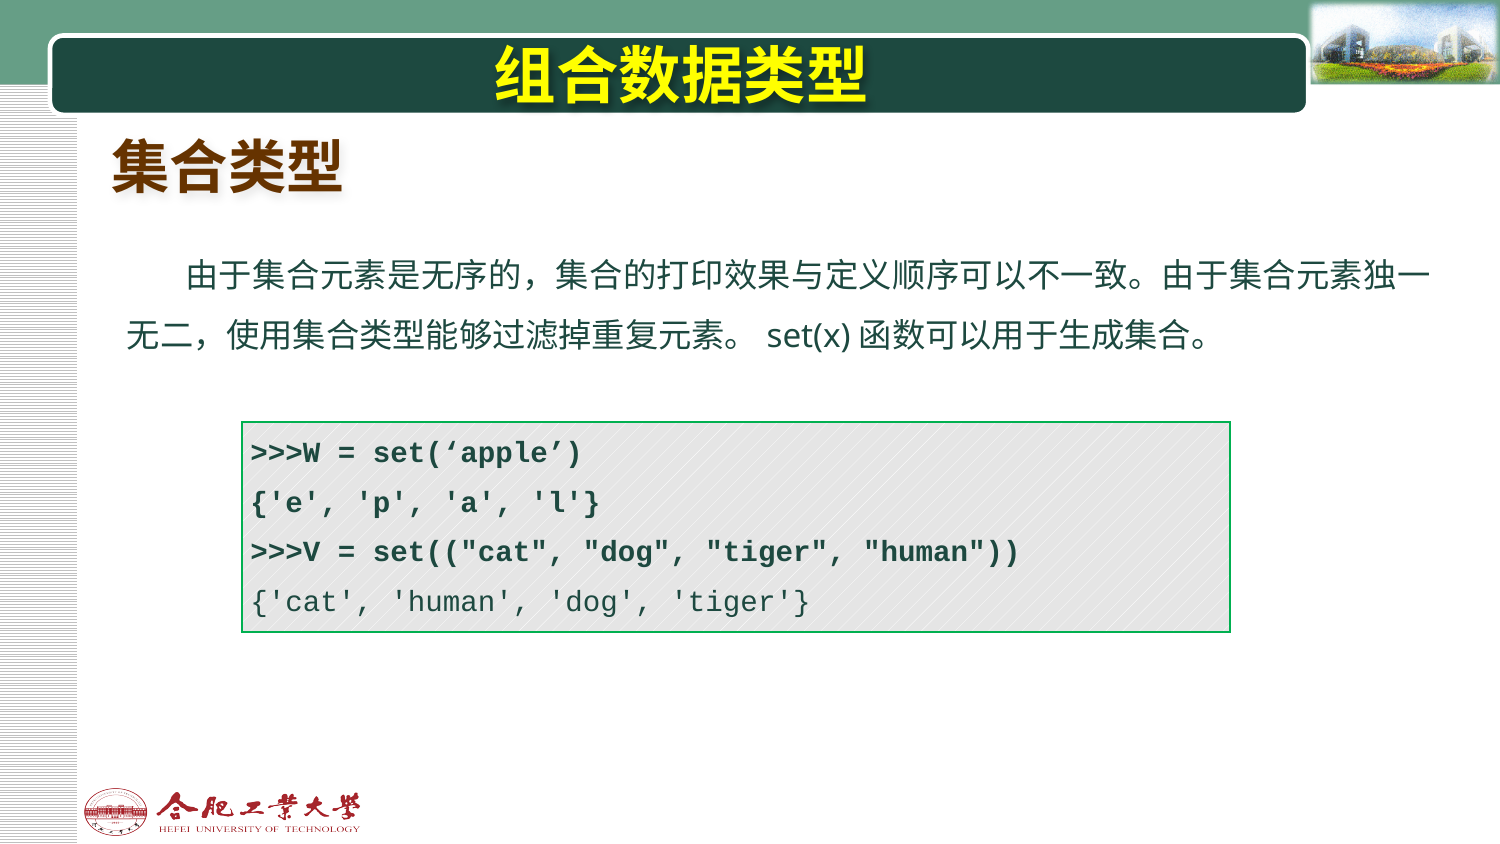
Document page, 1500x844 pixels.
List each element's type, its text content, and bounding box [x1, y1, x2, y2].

picture [1313, 6, 1495, 79]
text_box 集合类型 [96, 123, 421, 208]
title 组合数据类型 [75, 39, 1288, 109]
table_header >>>W = set(‘apple’) {'e', 'p', 'a', 'l'} >>>V = set(("cat", "dog", "tiger", "human")) {'cat', 'human', 'dog', 'tiger'} [243, 423, 1229, 631]
text_box 由于集合元素是无序的，集合的打印效果与定义顺序可以不一致。由于集合元素独一无二，使用集合类型能够过滤掉重复元素。set(x)函数可以用于生成集合。 [112, 227, 1447, 362]
picture [78, 785, 372, 841]
